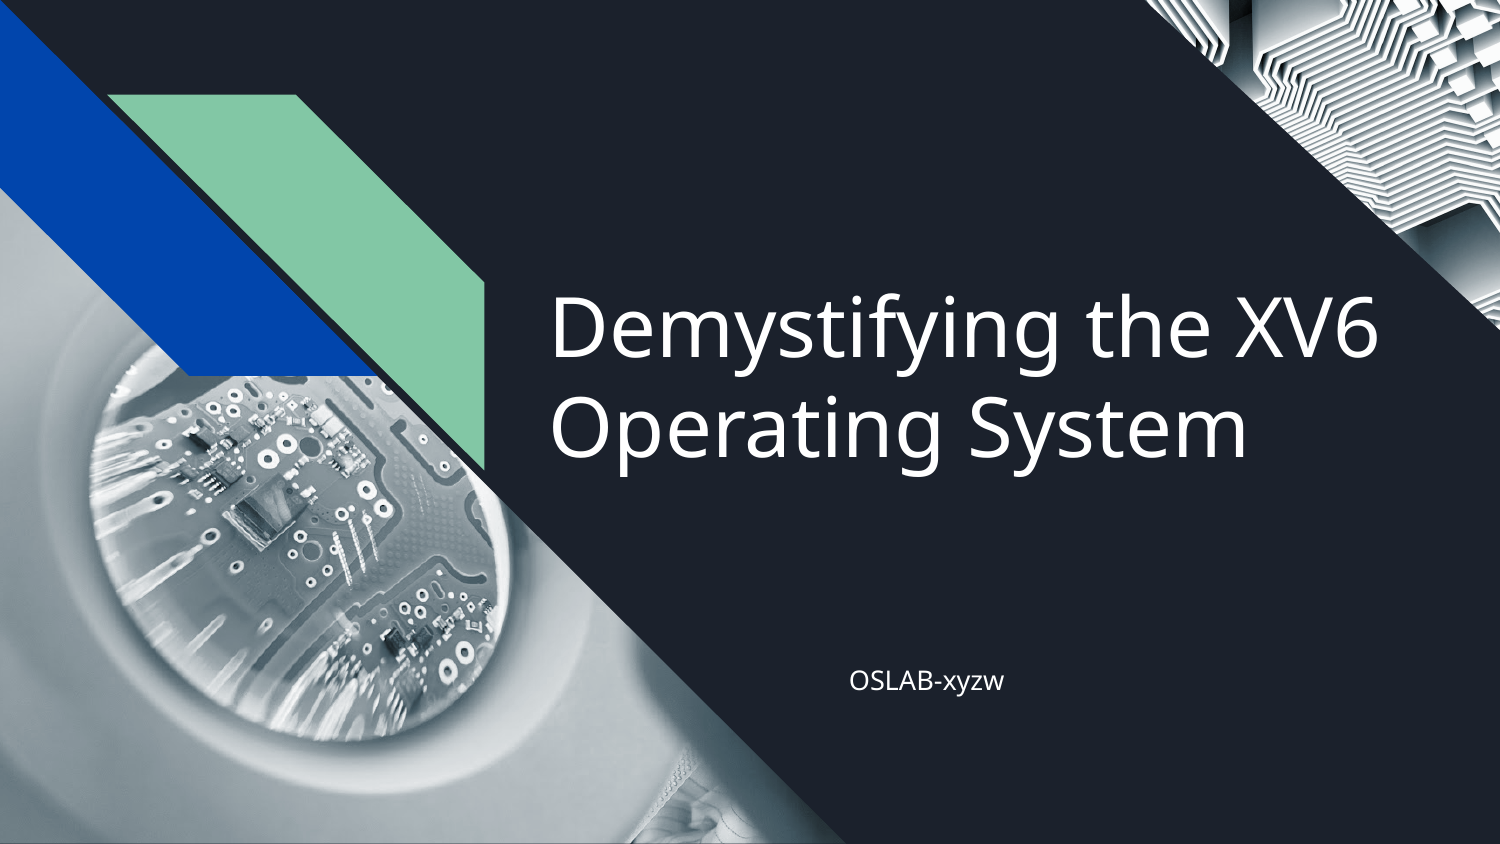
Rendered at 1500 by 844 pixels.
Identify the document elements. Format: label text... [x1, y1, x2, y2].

title Demystifying the XV6 Operating System [534, 258, 1467, 518]
picture [0, 189, 847, 844]
picture [1144, 0, 1500, 331]
subtitle OSLAB-xyzw [833, 643, 1404, 727]
